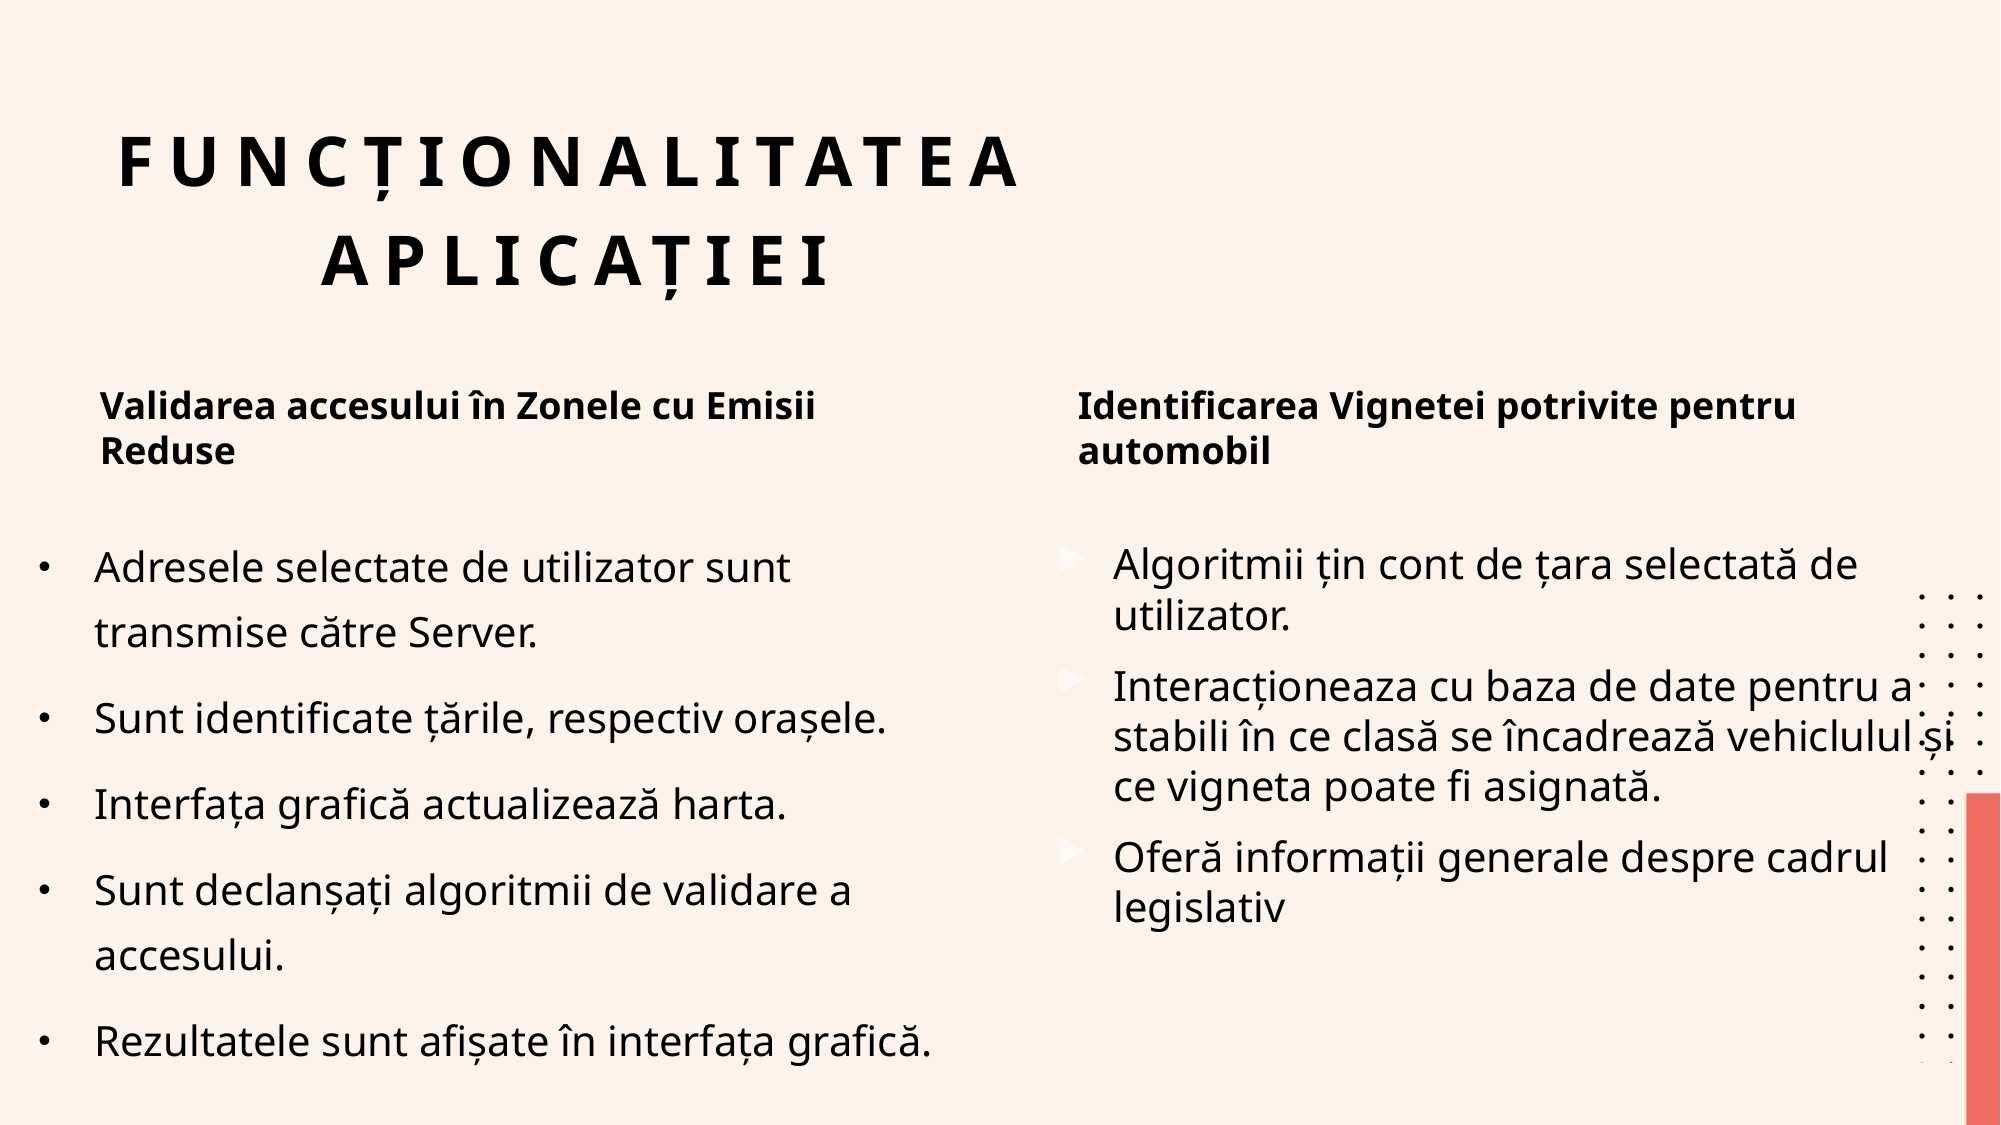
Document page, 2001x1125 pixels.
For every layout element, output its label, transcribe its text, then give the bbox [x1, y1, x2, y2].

text_box Validarea accesului în Zonele cu Emisii Reduse [85, 374, 969, 479]
title FUNCȚIONALITATEA APLICAȚIEI [60, 49, 1089, 352]
text_box Identificarea Vignetei potrivite pentru automobil [1063, 374, 1998, 447]
list Adresele selectate de utilizator sunt transmise către Server. Sunt identificate țările, respectiv orașele. Interfața grafică actualizează harta. Sunt declanșați algoritmii de validare a accesului. Rezultatele sunt afișate în interfața grafică. [23, 447, 1000, 1093]
text_box Algoritmii țin cont de țara selectată de utilizator. Interacționeaza cu baza de date pentru a stabili în ce clasă se încadrează vehiclulul și ce vigneta poate fi asignată. Oferă informații generale despre cadrul legislativ [1042, 447, 2000, 1093]
